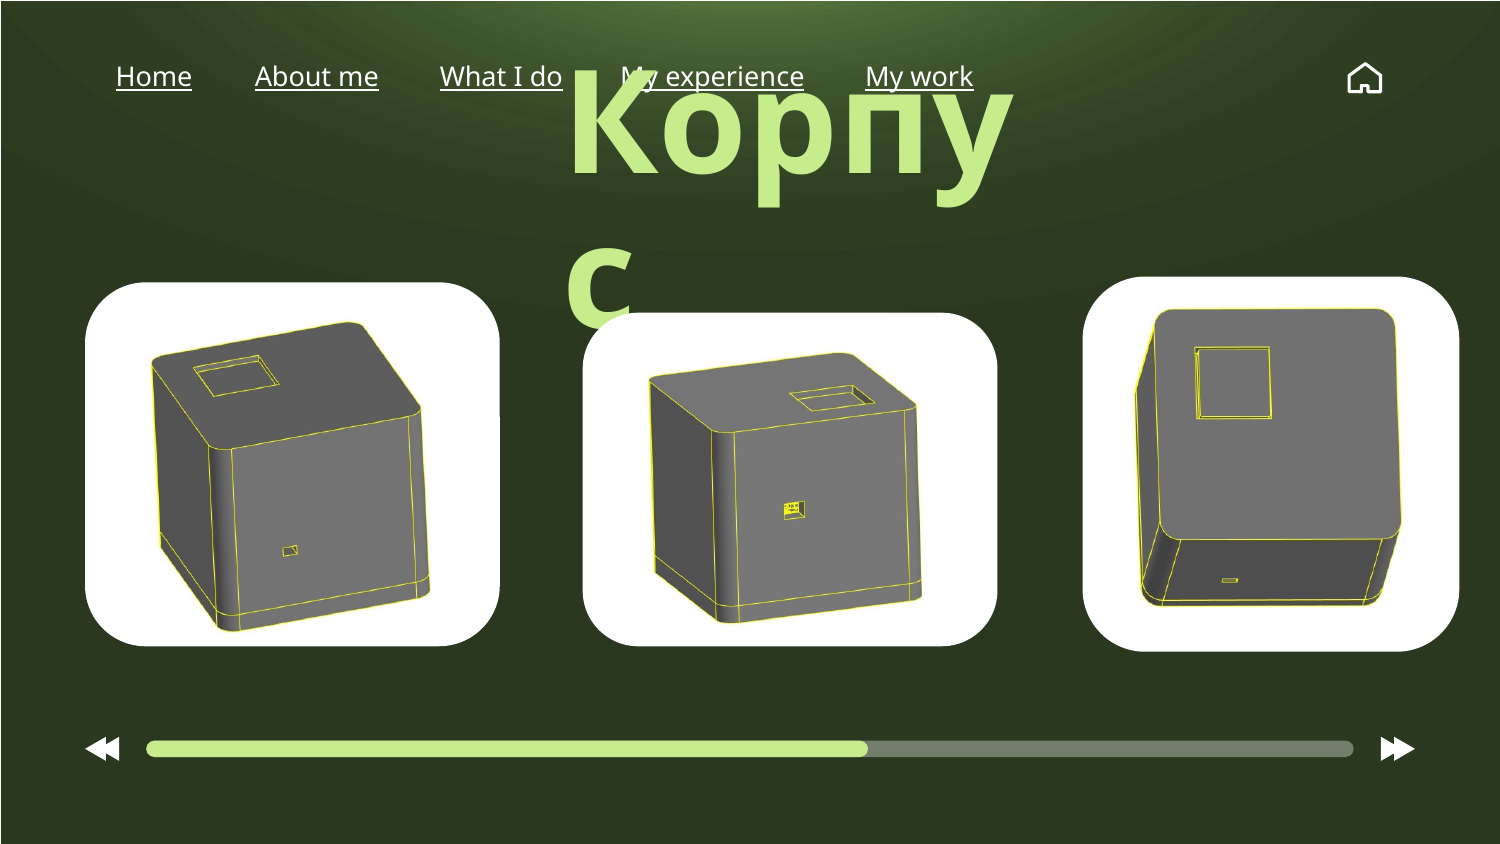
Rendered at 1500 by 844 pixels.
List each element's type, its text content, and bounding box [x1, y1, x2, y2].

text_box [1349, 63, 1381, 92]
title Корпус [547, 63, 1036, 346]
text_box [1394, 736, 1415, 761]
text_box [100, 51, 1028, 104]
text_box [106, 736, 120, 761]
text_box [145, 740, 1354, 758]
text_box [85, 736, 106, 761]
picture [2, 2, 1500, 844]
text_box [1380, 736, 1394, 761]
